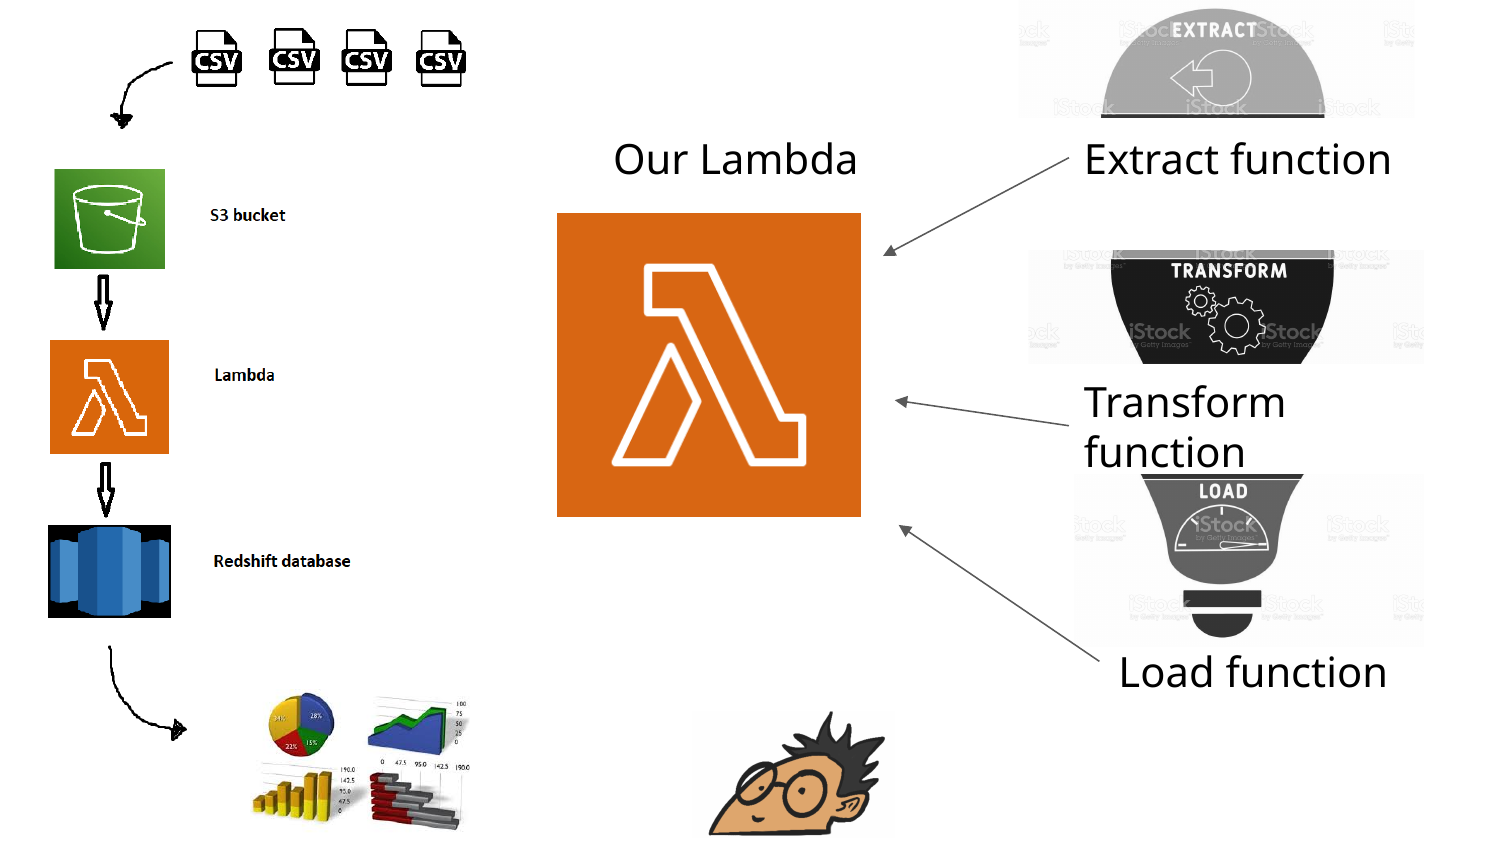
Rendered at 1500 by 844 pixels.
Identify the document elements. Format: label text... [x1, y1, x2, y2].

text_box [898, 524, 1100, 662]
text_box Transform function [1068, 360, 1430, 483]
picture [1073, 474, 1425, 647]
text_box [882, 157, 1070, 257]
text_box Extract function [1068, 117, 1430, 198]
picture [692, 711, 895, 838]
picture [1028, 250, 1425, 365]
text_box Load function [1103, 630, 1464, 711]
picture [15, 18, 517, 844]
text_box Our Lambda [598, 117, 902, 198]
picture [1018, 0, 1415, 118]
picture [556, 213, 862, 518]
